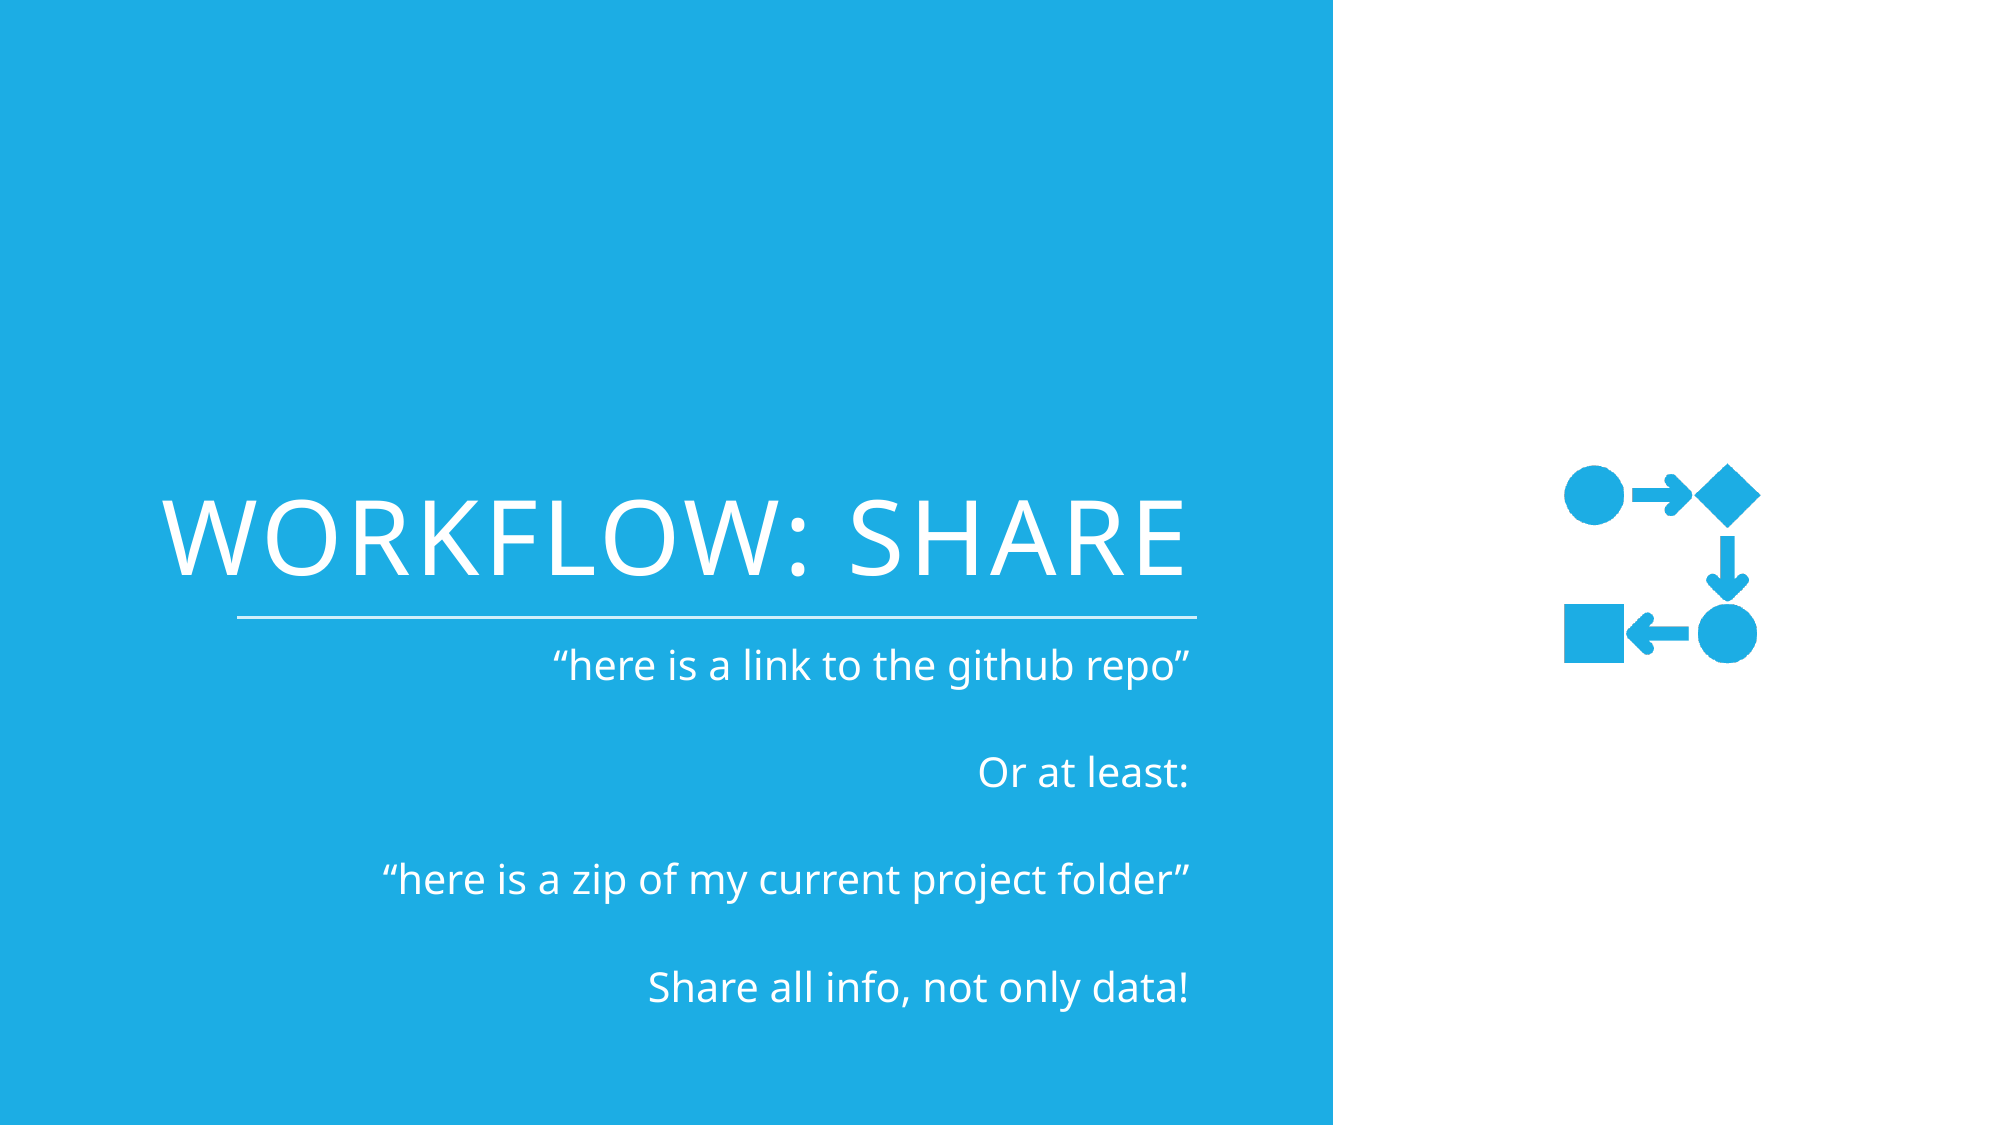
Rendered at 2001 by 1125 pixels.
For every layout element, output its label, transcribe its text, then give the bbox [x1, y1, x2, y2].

list “here is a link to the github repo” Or at least: “here is a zip of my current project folder” Share all info, not only data! [104, 631, 1205, 1019]
text_box [1334, 0, 2000, 1125]
text_box [0, 0, 1334, 1125]
title Workflow: share [104, 104, 1205, 603]
picture [1526, 426, 1798, 698]
